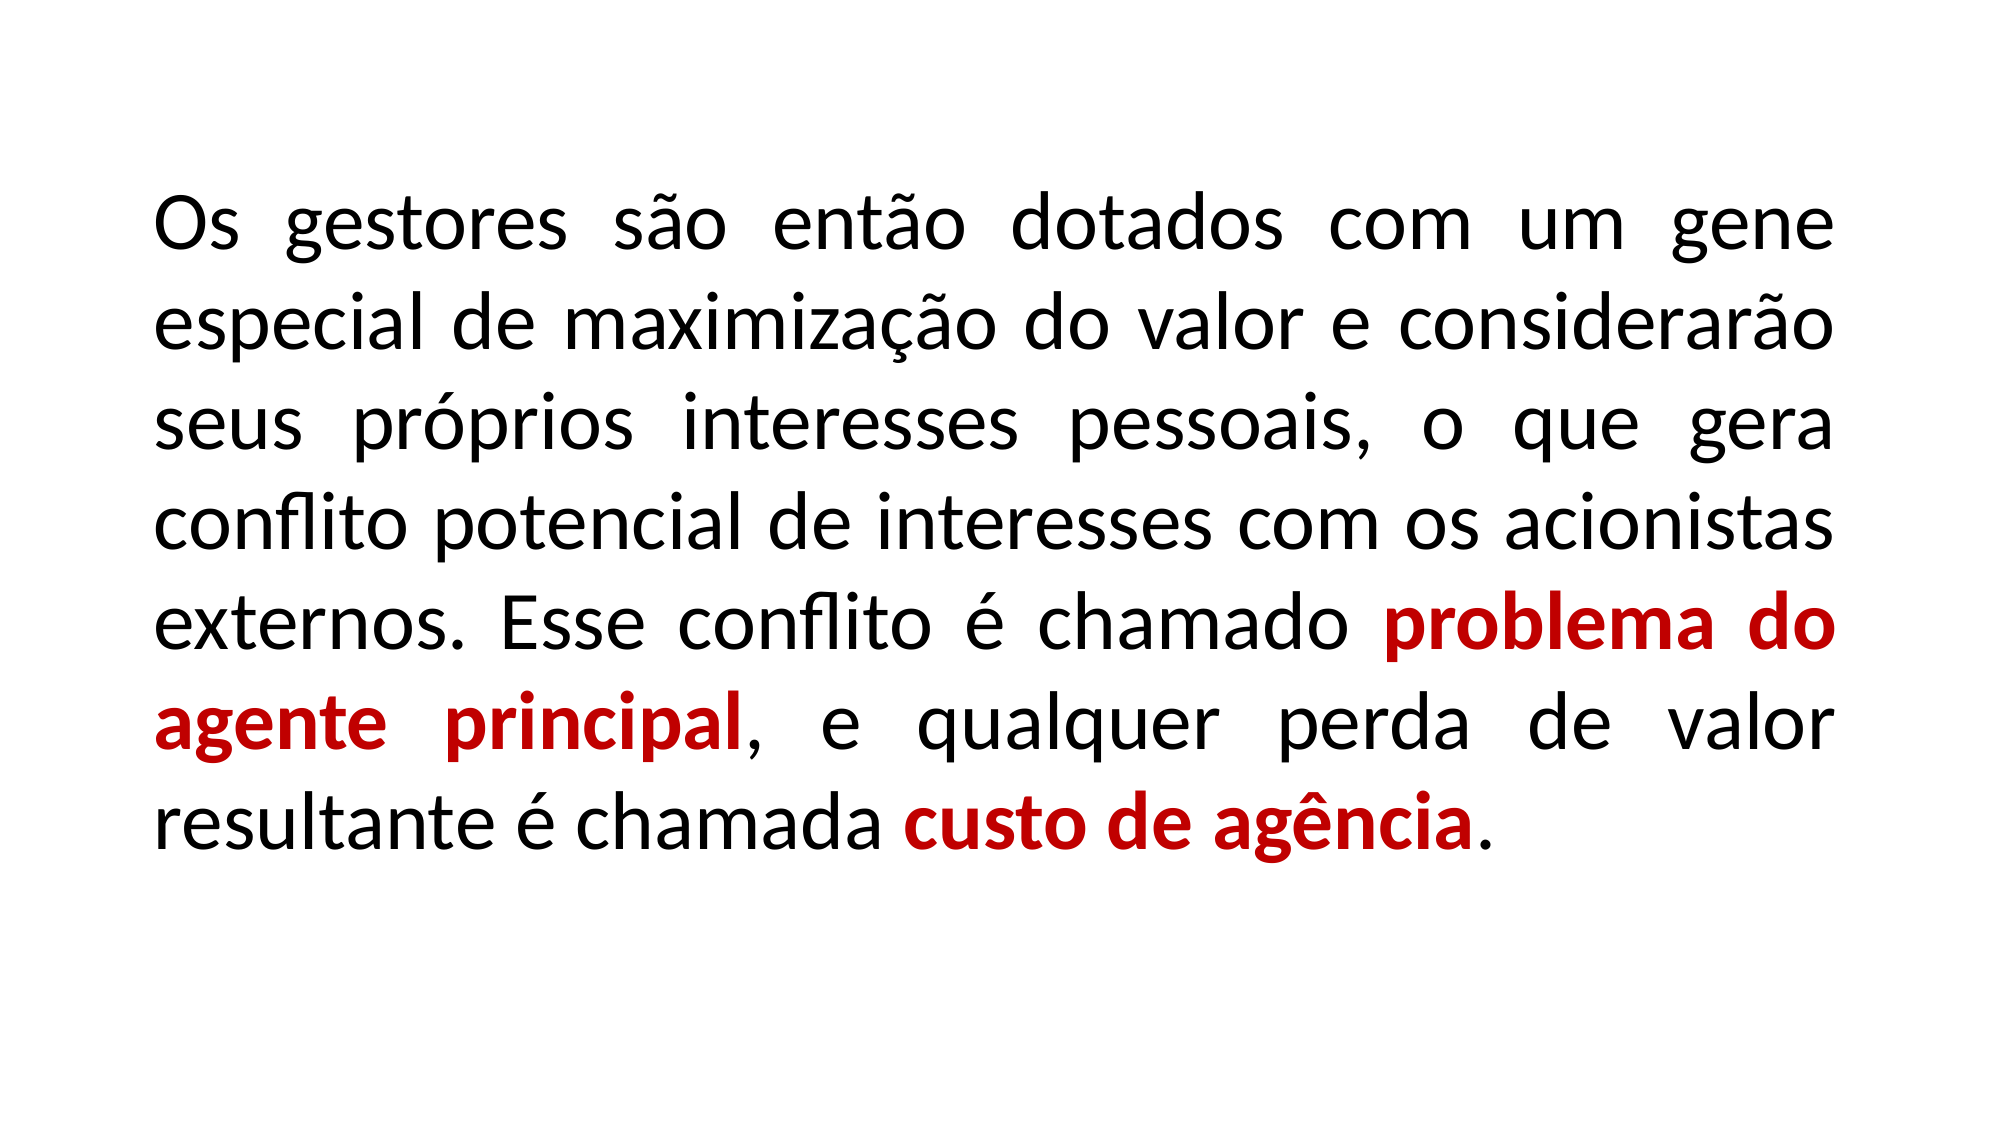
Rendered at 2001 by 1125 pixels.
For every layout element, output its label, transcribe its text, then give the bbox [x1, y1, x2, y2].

text_box Os gestores são então dotados com um gene especial de maximização do valor e considerarão seus próprios interesses pessoais, o que gera conflito potencial de interesses com os acionistas externos. Esse conflito é chamado problema do agente principal, e qualquer perda de valor resultante é chamada custo de agência. [139, 158, 1853, 874]
